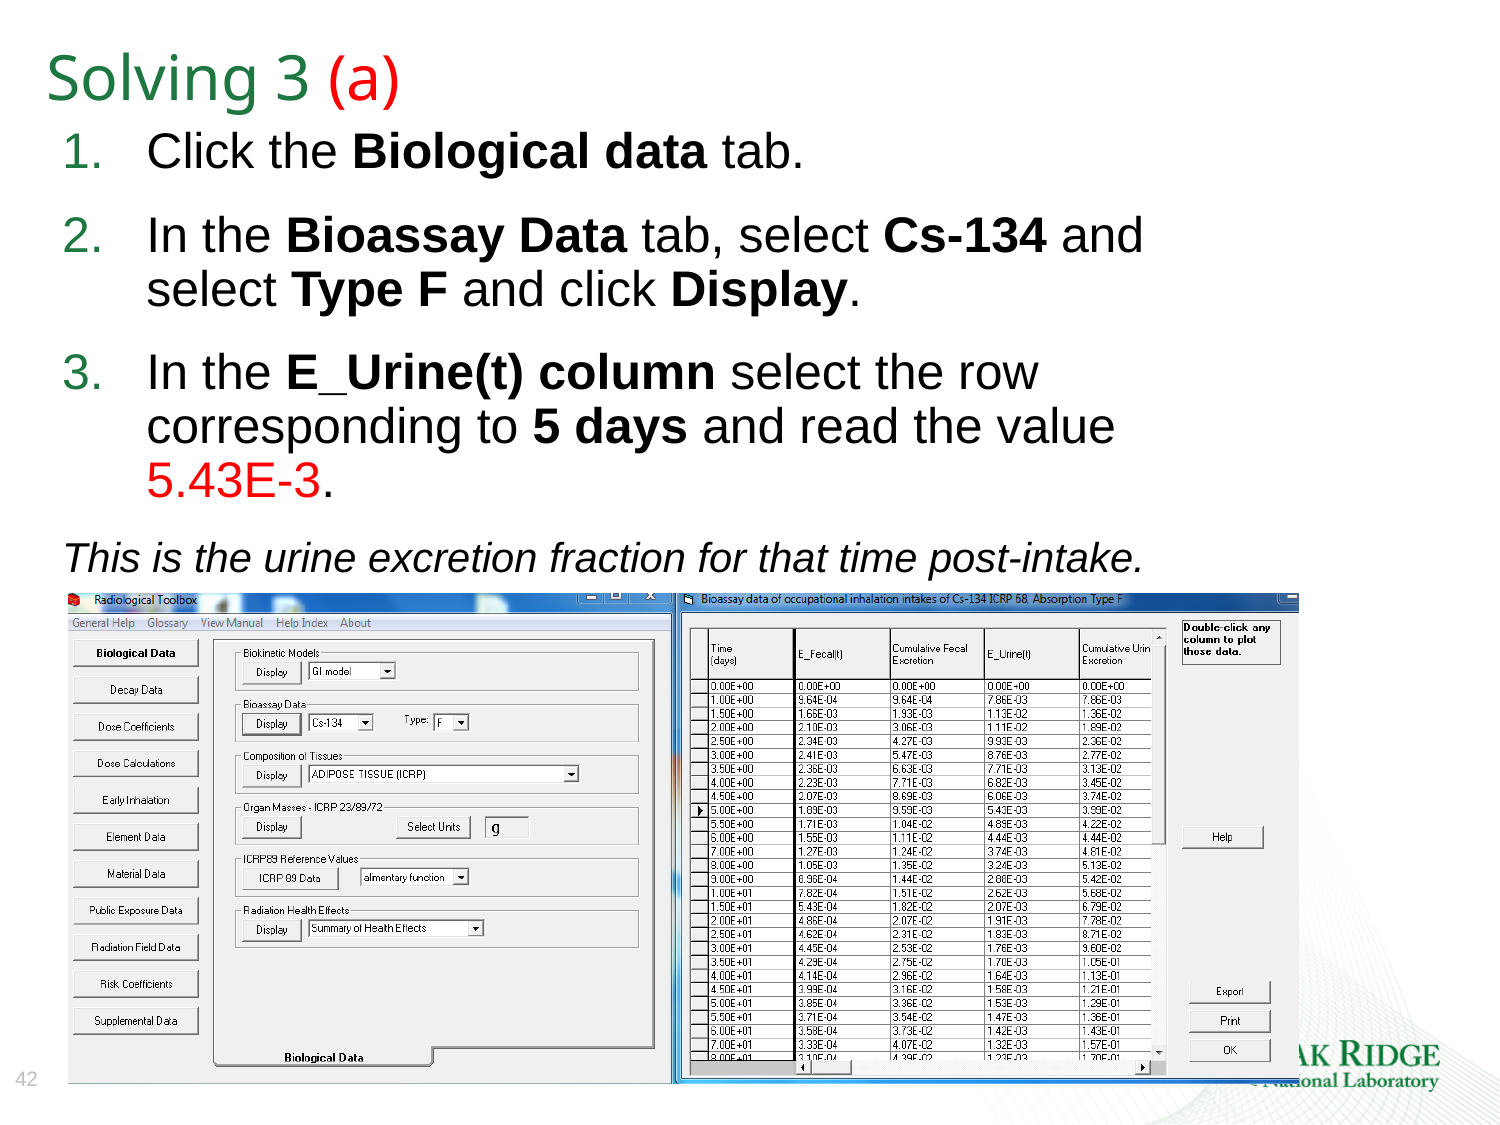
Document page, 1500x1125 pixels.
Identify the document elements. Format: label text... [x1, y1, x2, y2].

title Solving 3 (a) [31, 41, 1449, 122]
picture [68, 297, 1500, 1125]
list Click the Biological data tab. In the Bioassay Data tab, select Cs-134 and select Type F and click Display. In the E_Urine(t) column select the row corresponding to 5 days and read the value 5.43E‐3. This is the urine excretion fraction for that time post‐intake. [46, 117, 1256, 454]
